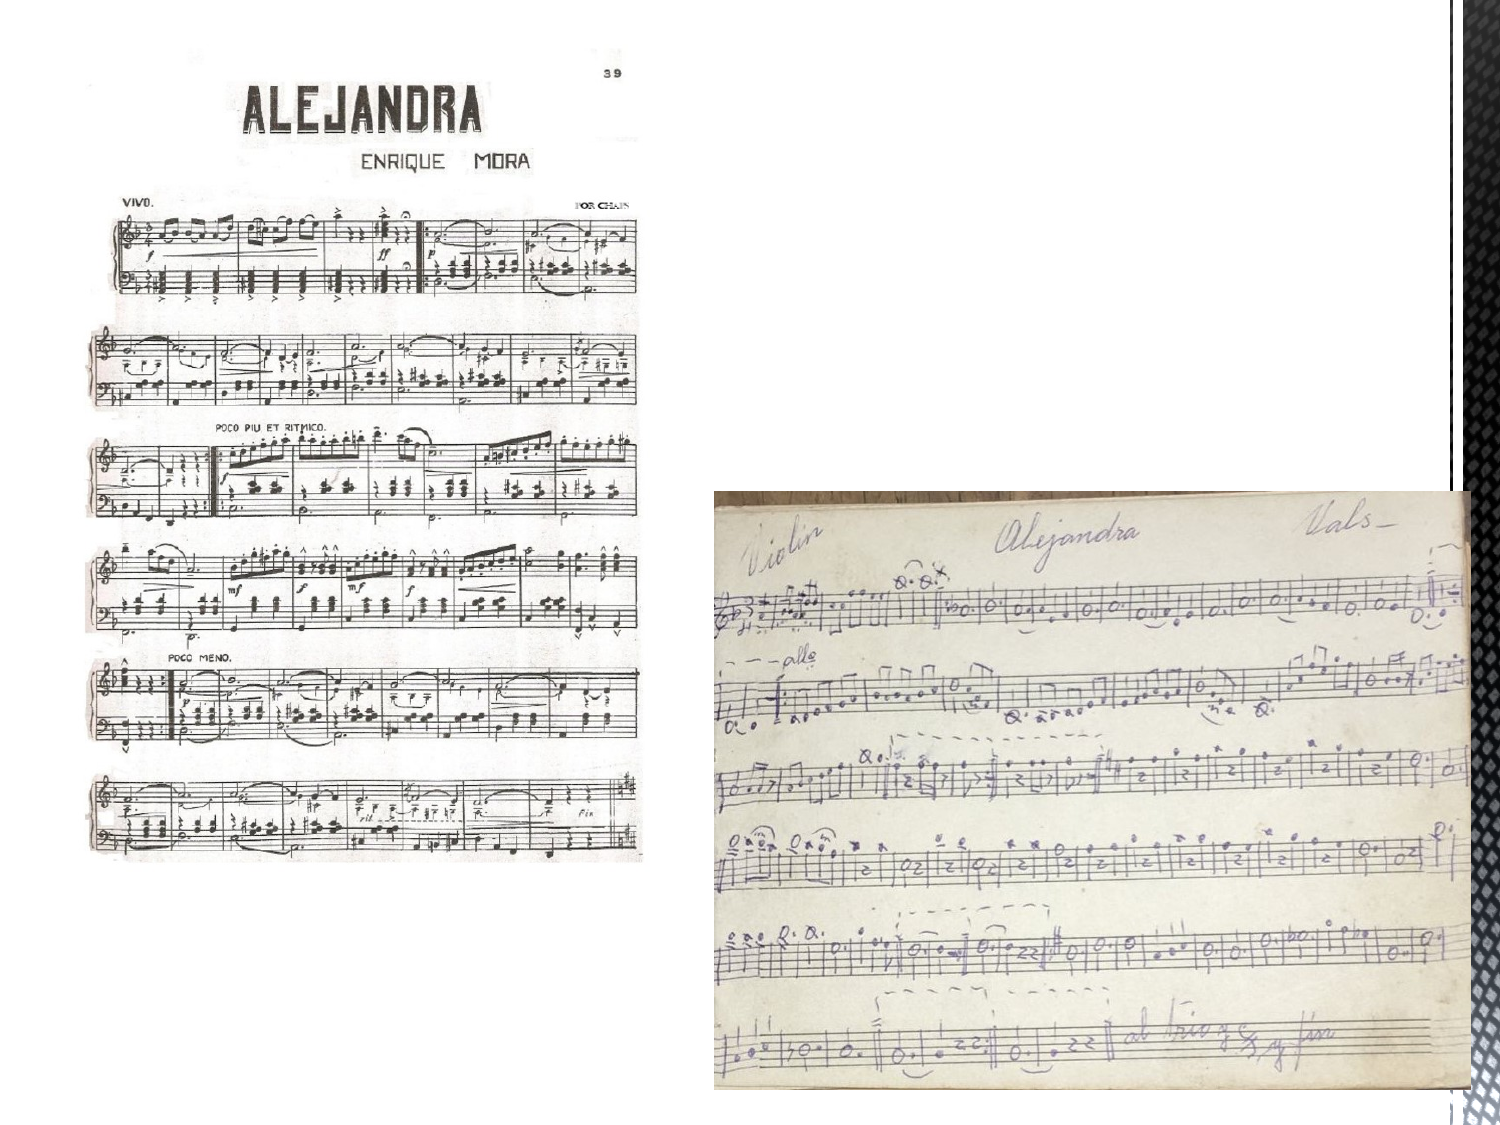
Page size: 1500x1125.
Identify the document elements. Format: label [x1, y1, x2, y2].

picture [714, 0, 1500, 1125]
picture [29, 30, 692, 914]
